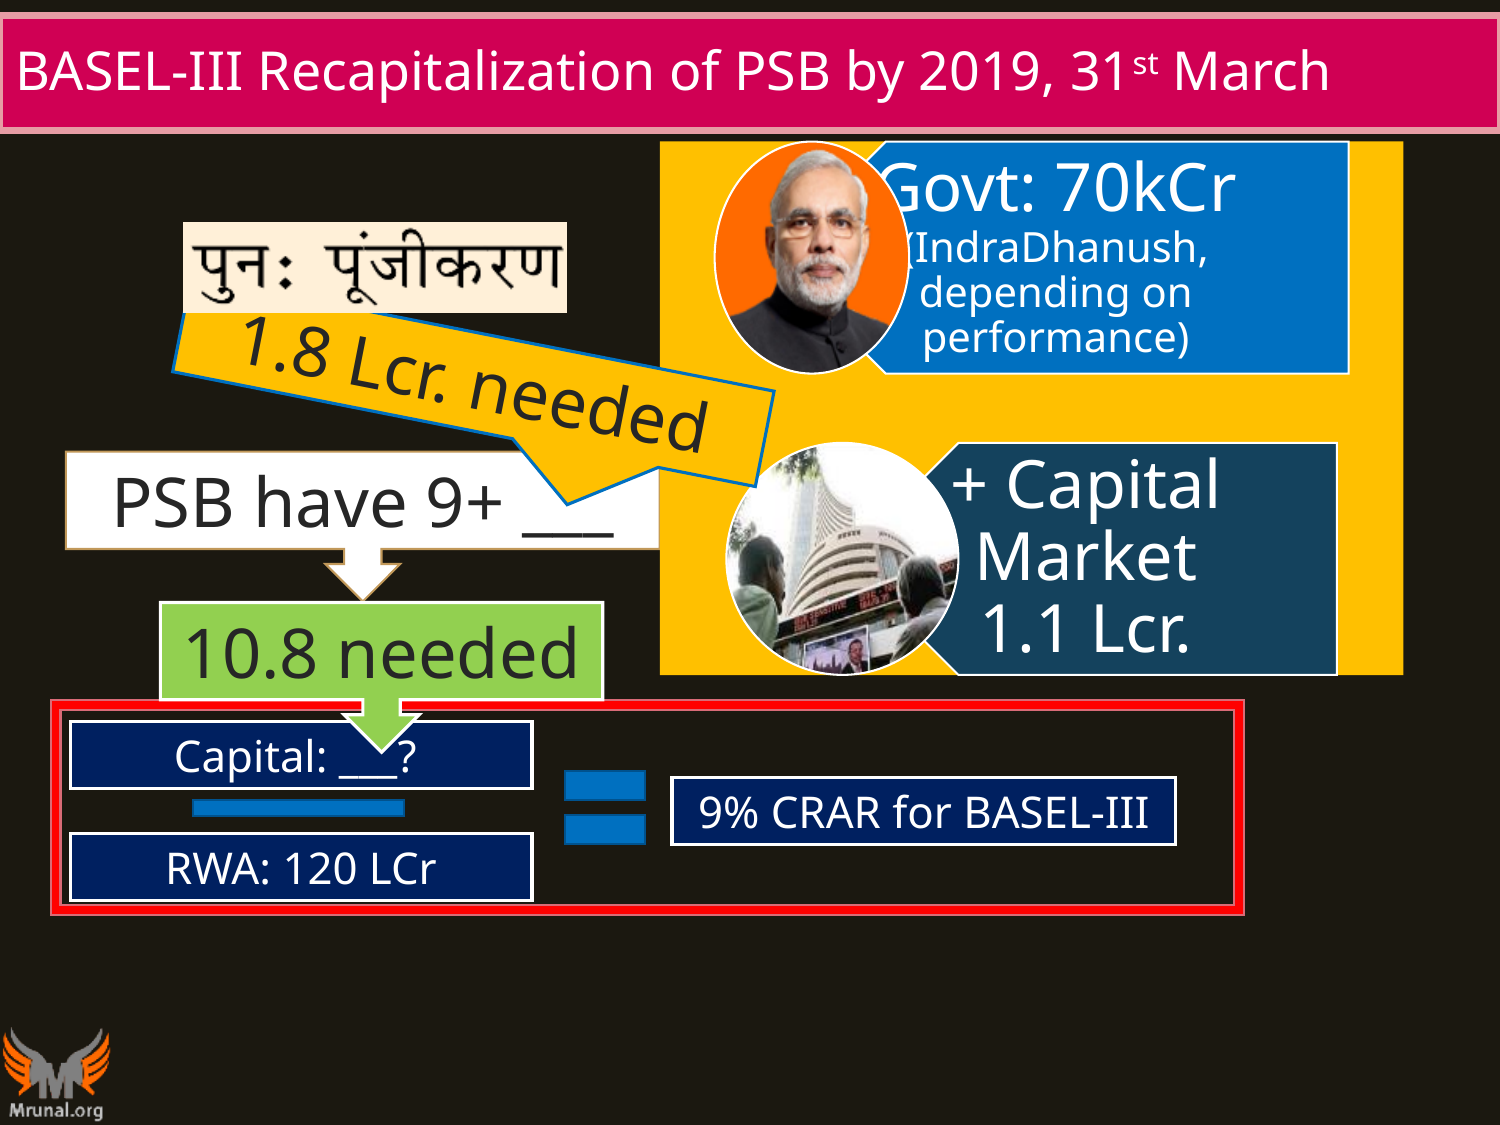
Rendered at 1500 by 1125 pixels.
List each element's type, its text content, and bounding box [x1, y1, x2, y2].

text_box 1.8 Lcr. needed [170, 311, 659, 507]
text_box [659, 141, 1404, 676]
text_box 10.8 needed [158, 600, 605, 755]
text_box [564, 770, 646, 801]
text_box 9% CRAR for BASEL-III [670, 776, 1177, 846]
text_box RWA: 120 LCr [69, 832, 534, 902]
text_box Capital: ___? [69, 720, 534, 790]
title BASEL-III Recapitalization of PSB by 2019, 31st March [0, 12, 1500, 134]
picture [0, 1024, 114, 1125]
picture [183, 222, 567, 313]
text_box [192, 799, 405, 817]
text_box PSB have 9+ ___ [64, 450, 659, 600]
text_box [50, 699, 1245, 916]
text_box [564, 814, 646, 845]
